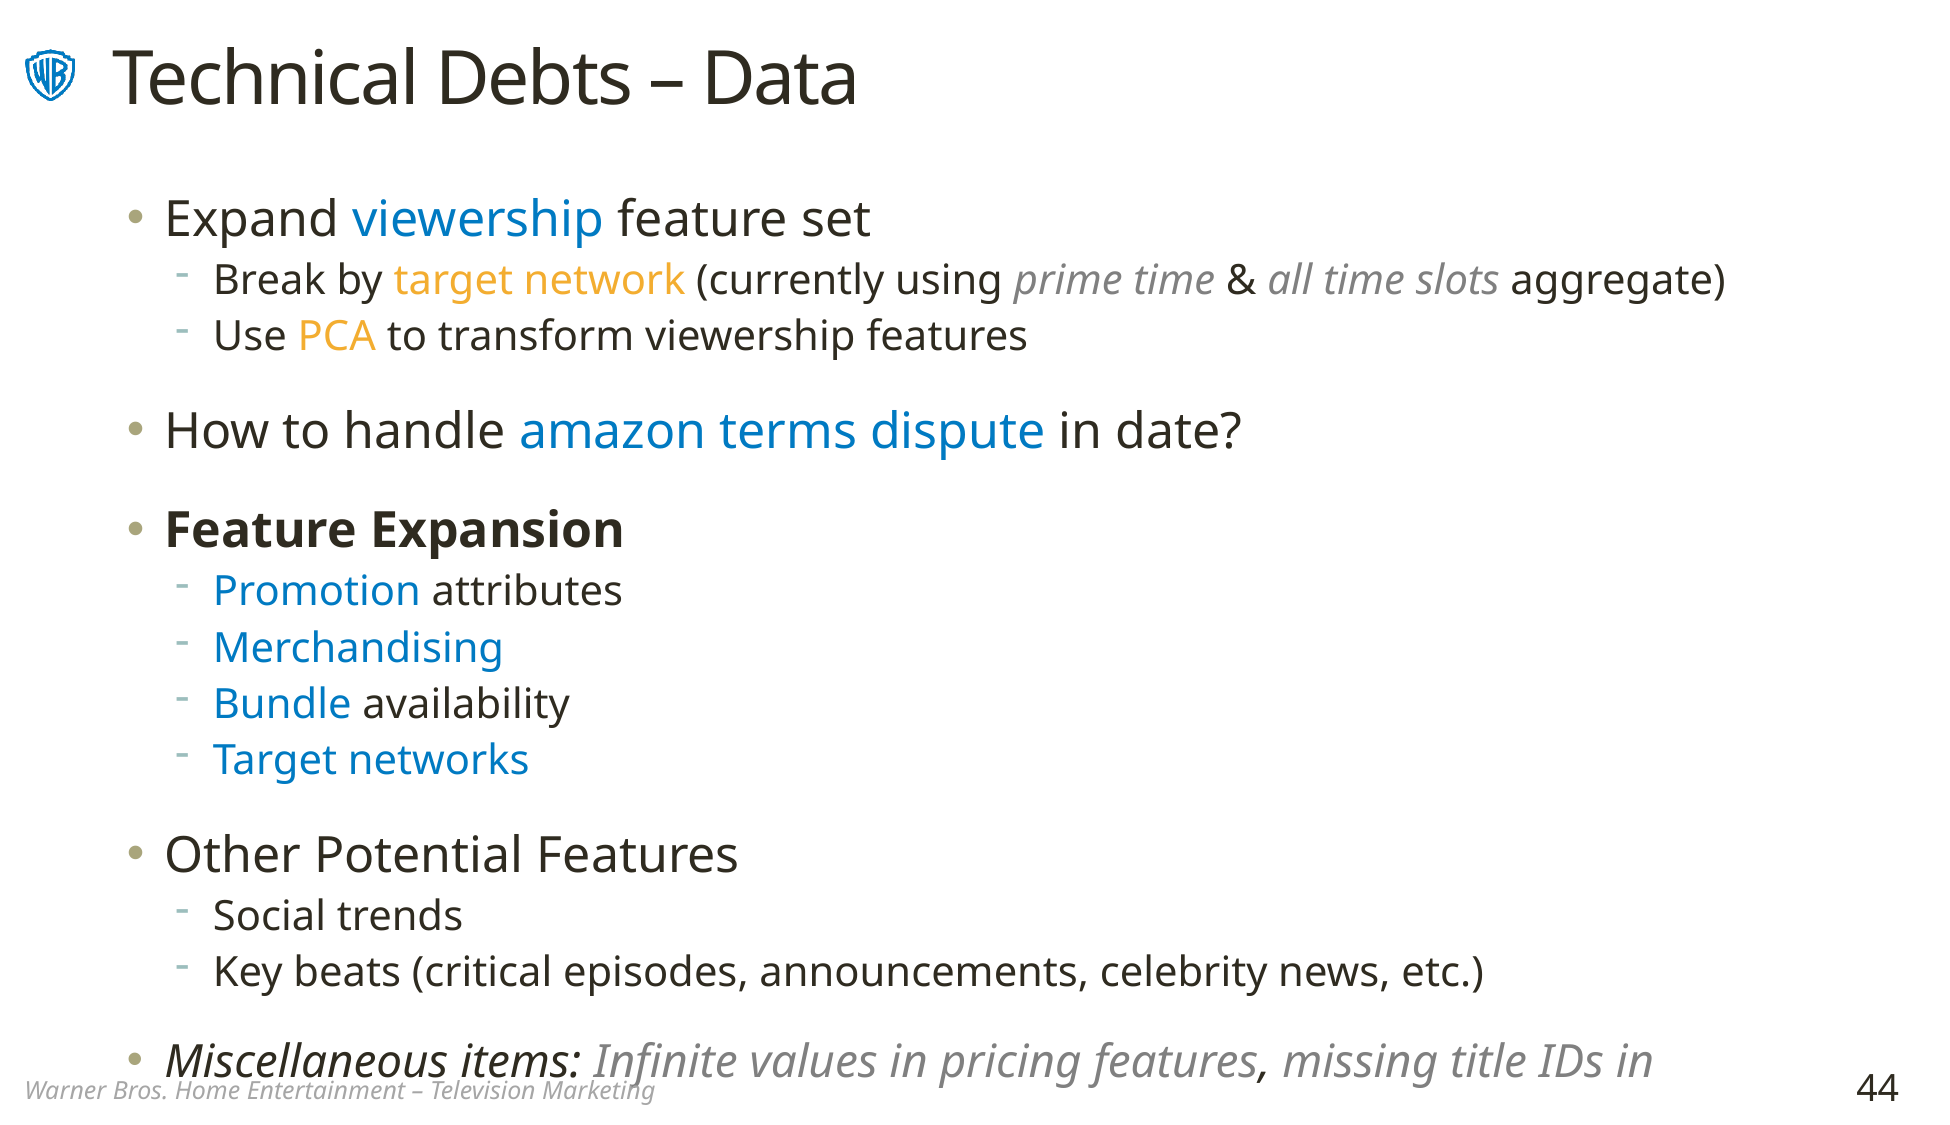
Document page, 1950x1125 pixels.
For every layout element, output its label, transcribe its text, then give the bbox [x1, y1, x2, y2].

slide_number 44 [1817, 1054, 1938, 1124]
list Expand viewership feature set Break by target network (currently using prime time & all time slots aggregate) Use PCA to transform viewership features How to handle amazon terms dispute in date? Feature Expansion Promotion attributes Merchandising Bundle availability Target networks Other Potential Features Social trends Key beats (critical episodes, announcements, celebrity news, etc.) Miscellaneous items: Infinite values in pricing features, missing title IDs in attribute table [93, 148, 1849, 1050]
footer Warner Bros. Home Entertainment – Television Marketing [9, 1059, 994, 1120]
title Technical Debts – Data [97, 0, 1723, 148]
picture [25, 49, 75, 101]
